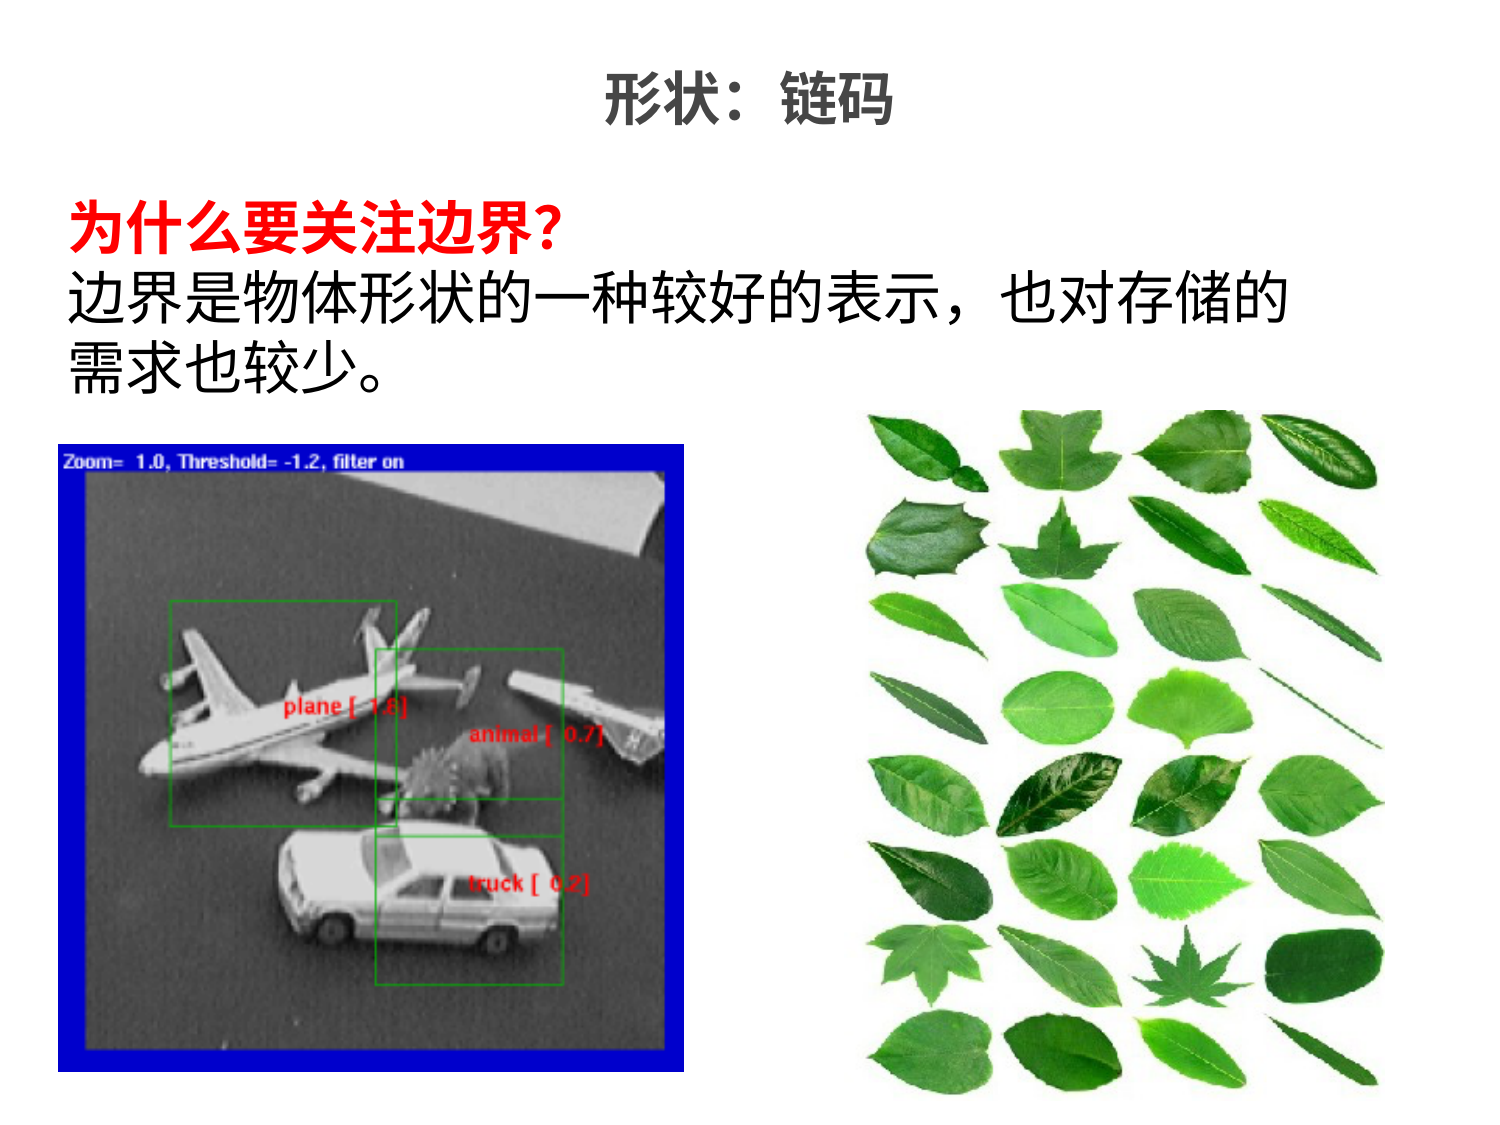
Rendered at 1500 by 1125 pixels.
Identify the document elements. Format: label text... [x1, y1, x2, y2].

picture [57, 444, 684, 1072]
picture [844, 410, 1385, 1101]
text_box 形状：链码 [589, 54, 911, 140]
text_box 为什么要关注边界？ 边界是物体形状的一种较好的表示，也对存储的需求也较少。 [53, 183, 1341, 409]
